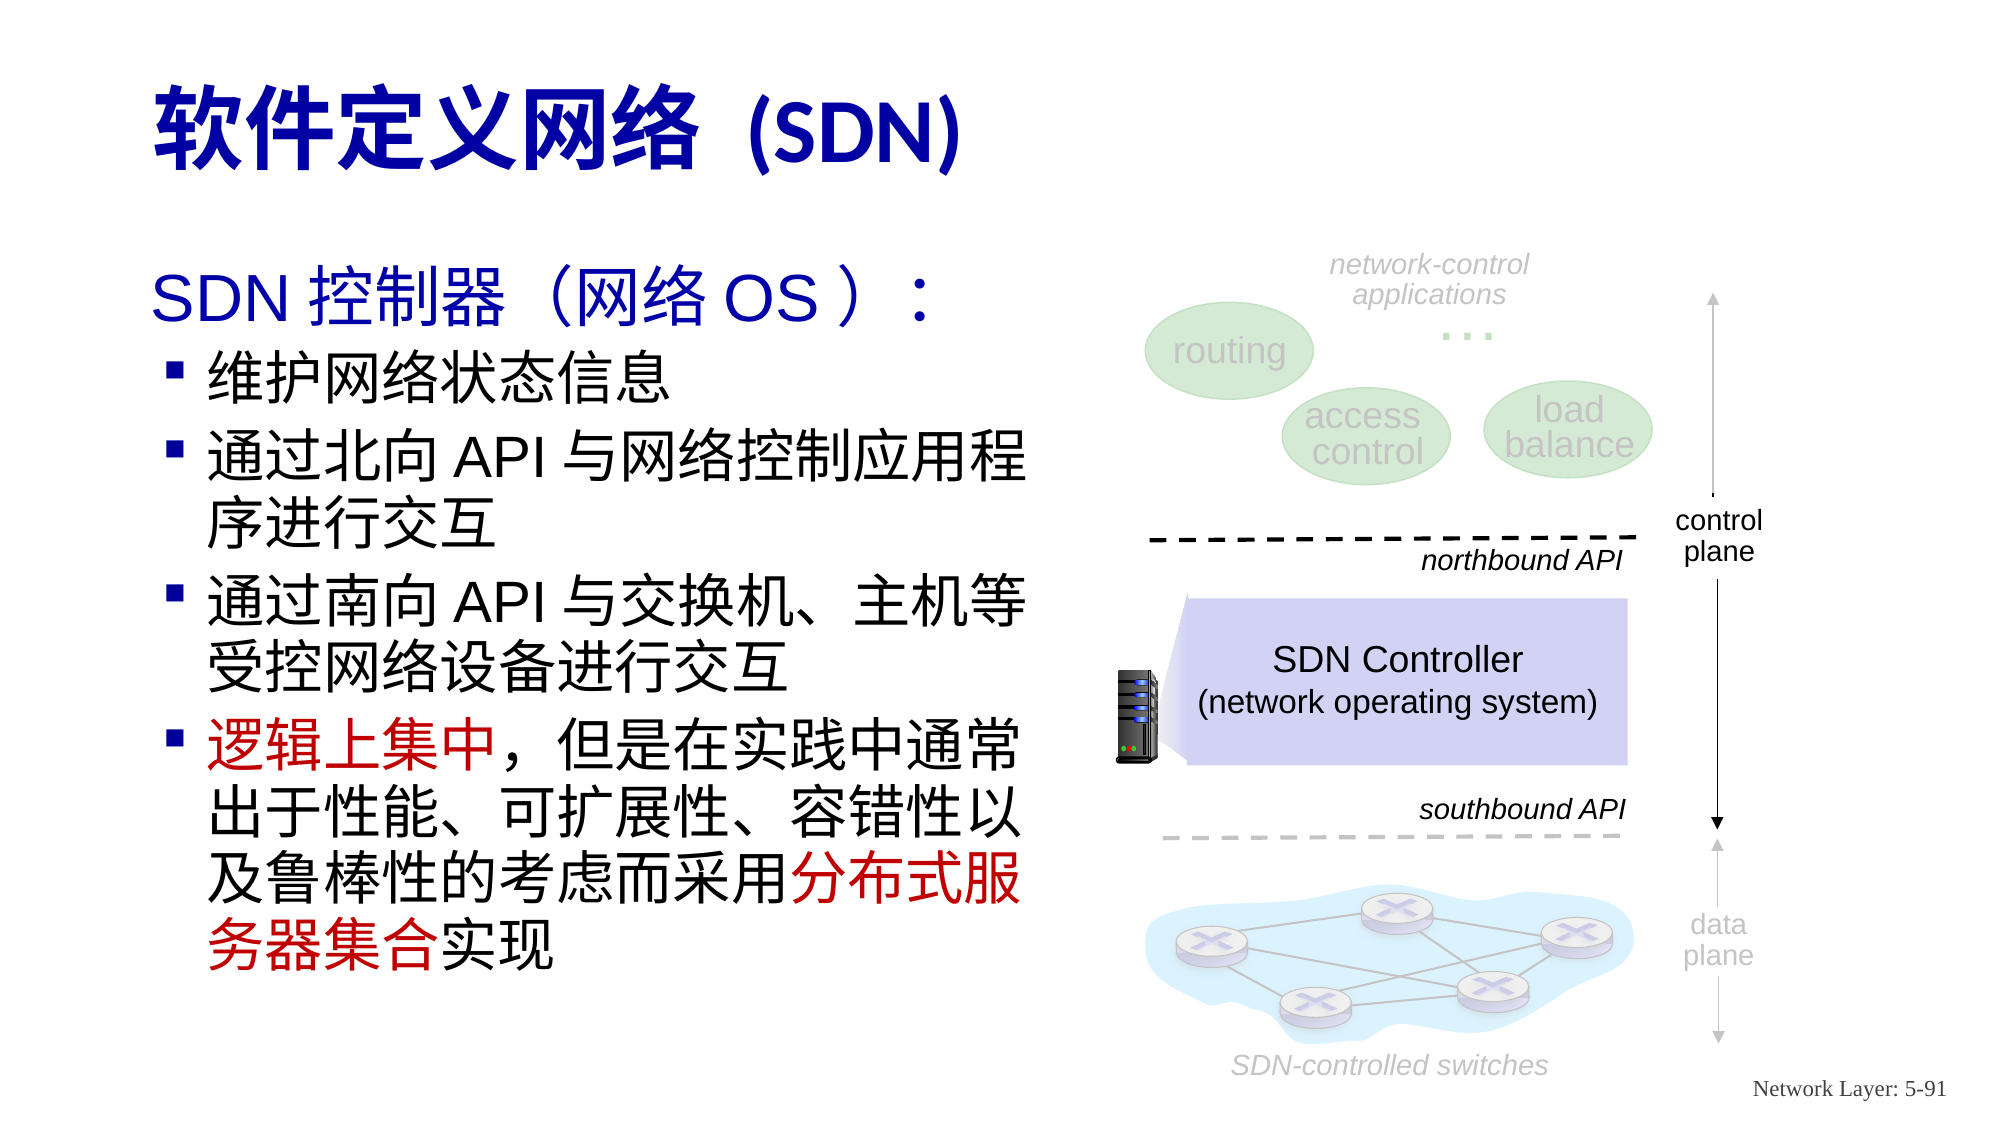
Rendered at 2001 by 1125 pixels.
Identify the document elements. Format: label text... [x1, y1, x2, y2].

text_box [1116, 242, 1779, 1091]
text_box [1082, 198, 1762, 494]
slide_number Network Layer: 5-91 [1512, 1056, 1963, 1117]
text_box SDN控制器（网络OS）： 维护网络状态信息 通过北向API与网络控制应用程序进行交互 通过南向API与交换机、主机等受控网络设备进行交互 逻辑上集中，但是在实践中通常出于性能、可扩展性、容错性以及鲁棒性的考虑而采用分布式服务器集合实现 [135, 259, 1062, 1082]
title 软件定义网络 (SDN) [137, 59, 1863, 207]
